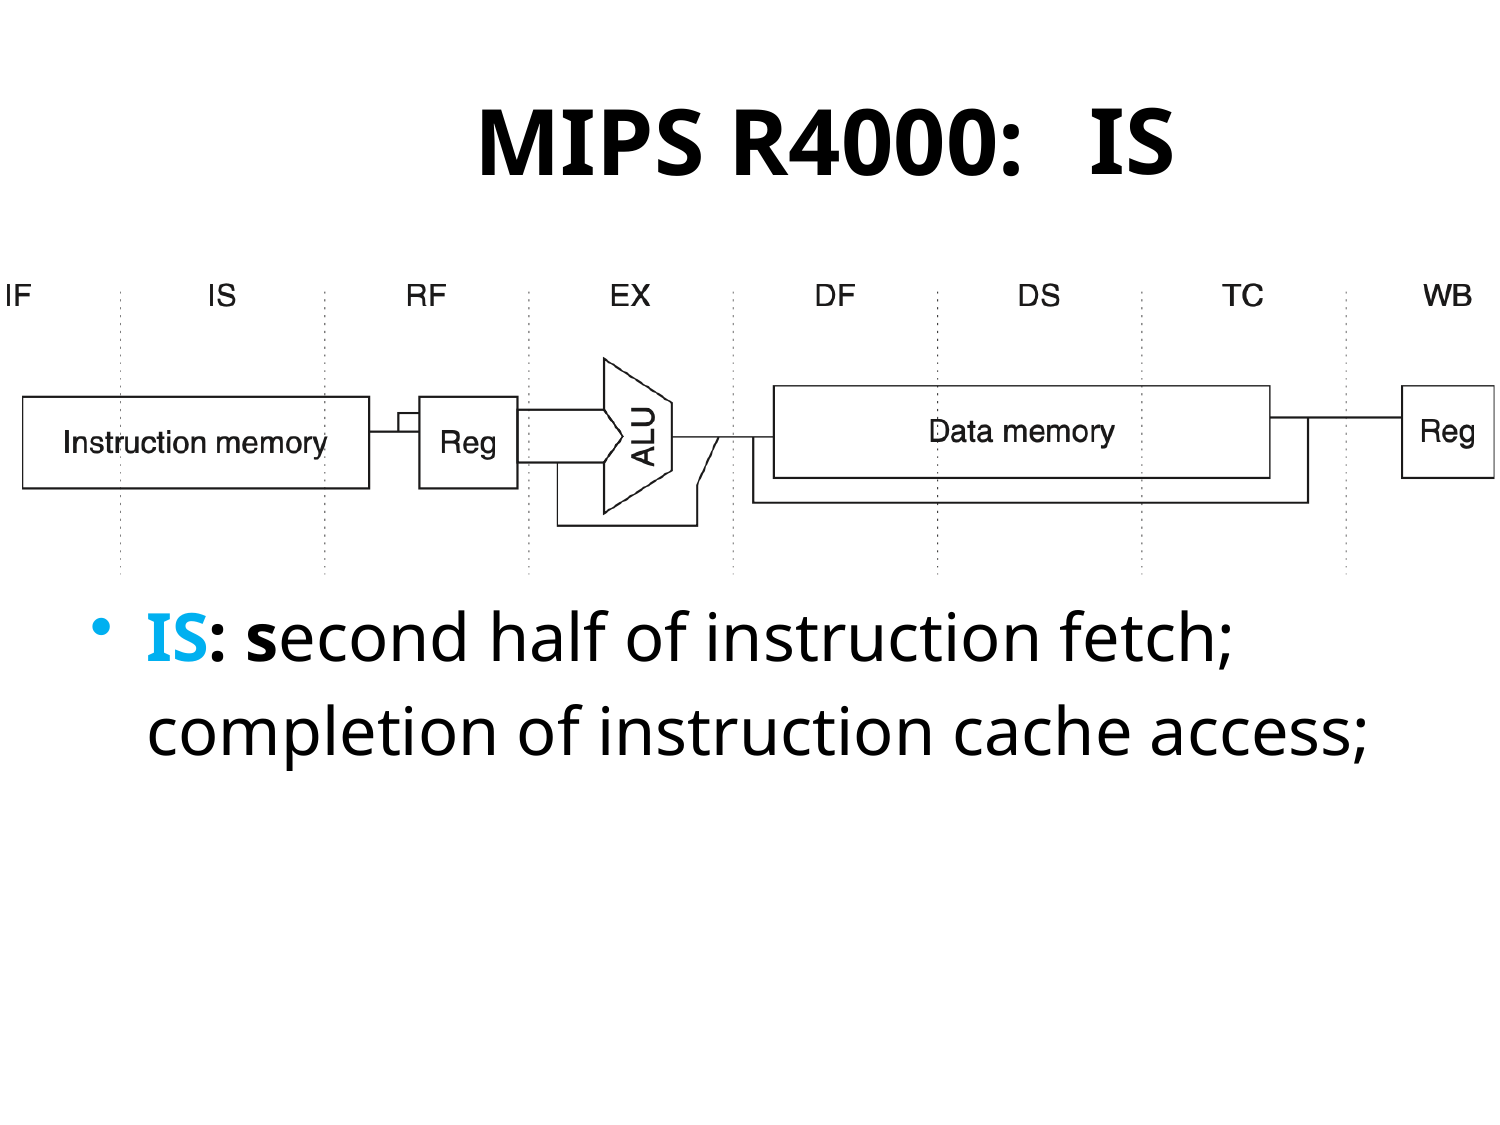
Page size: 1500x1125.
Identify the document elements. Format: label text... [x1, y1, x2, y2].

text_box IS [1074, 37, 1500, 238]
picture [0, 277, 1500, 581]
list IS: second half of instruction fetch; completion of instruction cache access; [75, 587, 1500, 1005]
title MIPS R4000: [0, 45, 1074, 233]
